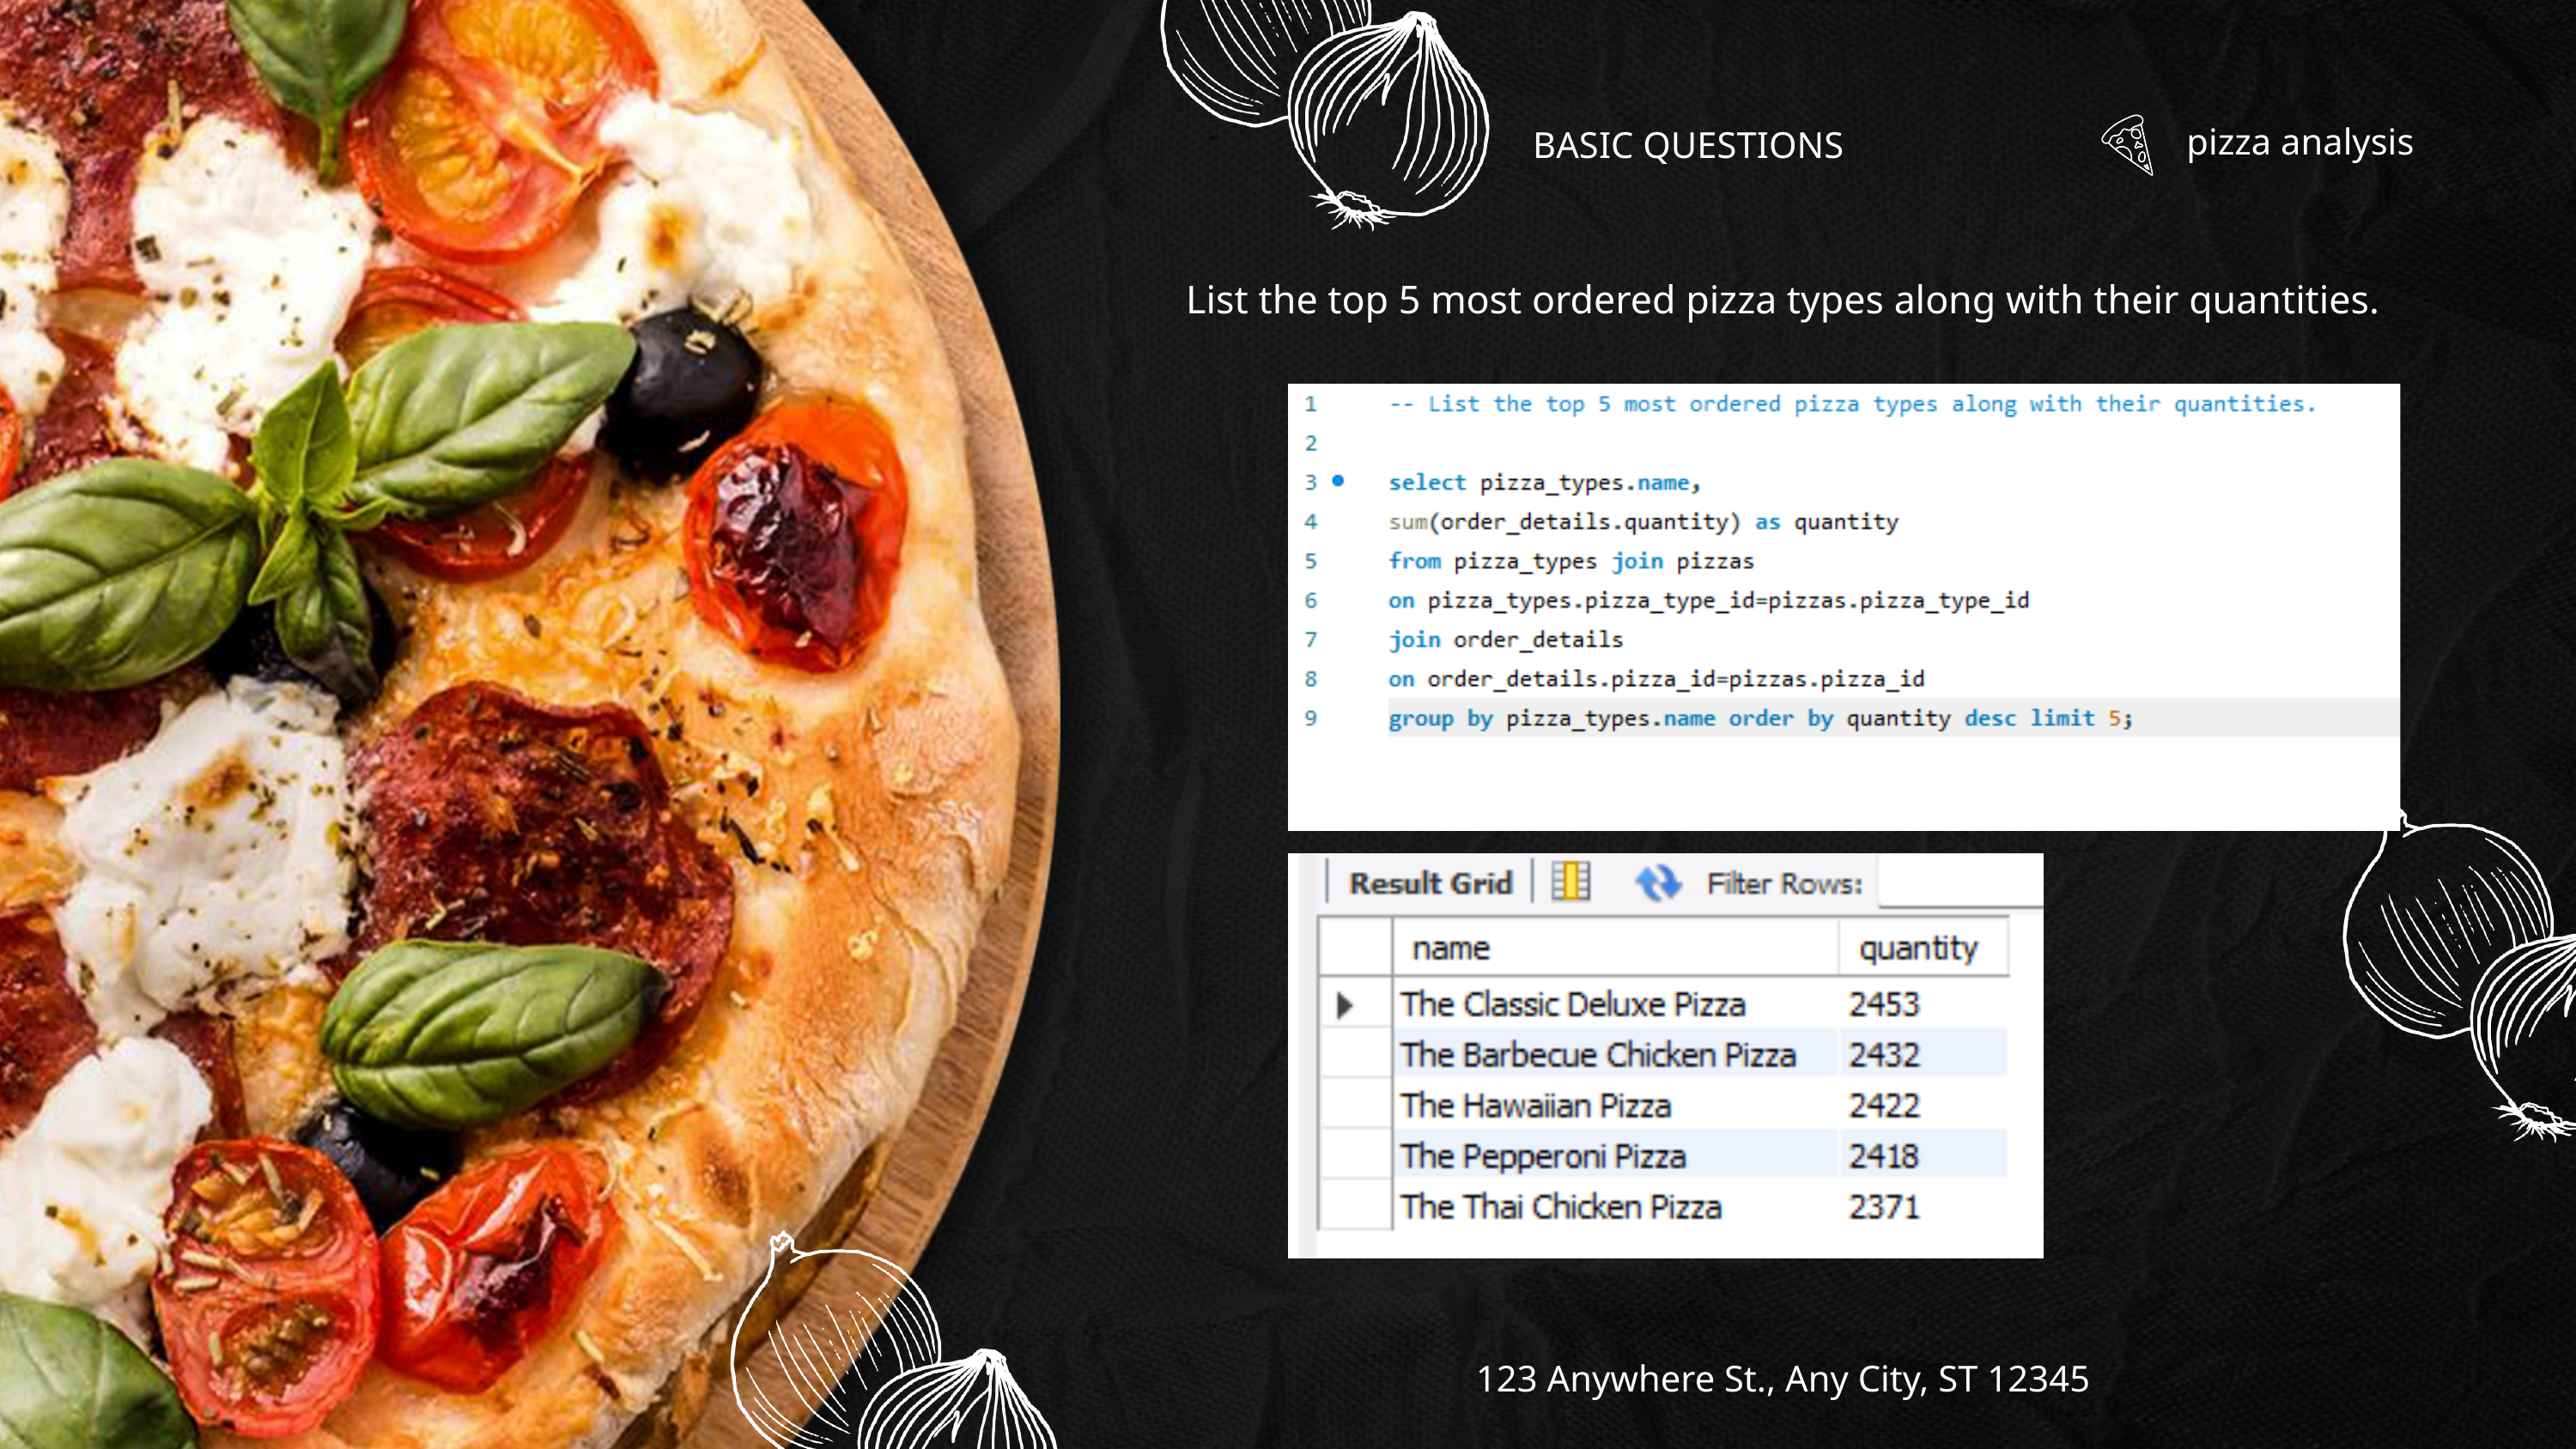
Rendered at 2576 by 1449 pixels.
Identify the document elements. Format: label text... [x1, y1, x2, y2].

text_box 123 Anywhere St., Any City, ST 12345 [1476, 1349, 2154, 1399]
text_box [1160, 0, 1490, 232]
text_box pizza analysis [2186, 126, 2508, 163]
text_box [730, 1230, 1060, 1449]
text_box List the top 5 most ordered pizza types along with their quantities. [1059, 283, 2508, 322]
text_box [2342, 804, 2576, 1143]
text_box BASIC QUESTIONS [1523, 115, 2044, 166]
text_box [1288, 853, 2044, 1258]
text_box [1287, 384, 2401, 832]
text_box [2101, 114, 2154, 176]
text_box [0, 0, 2576, 1449]
